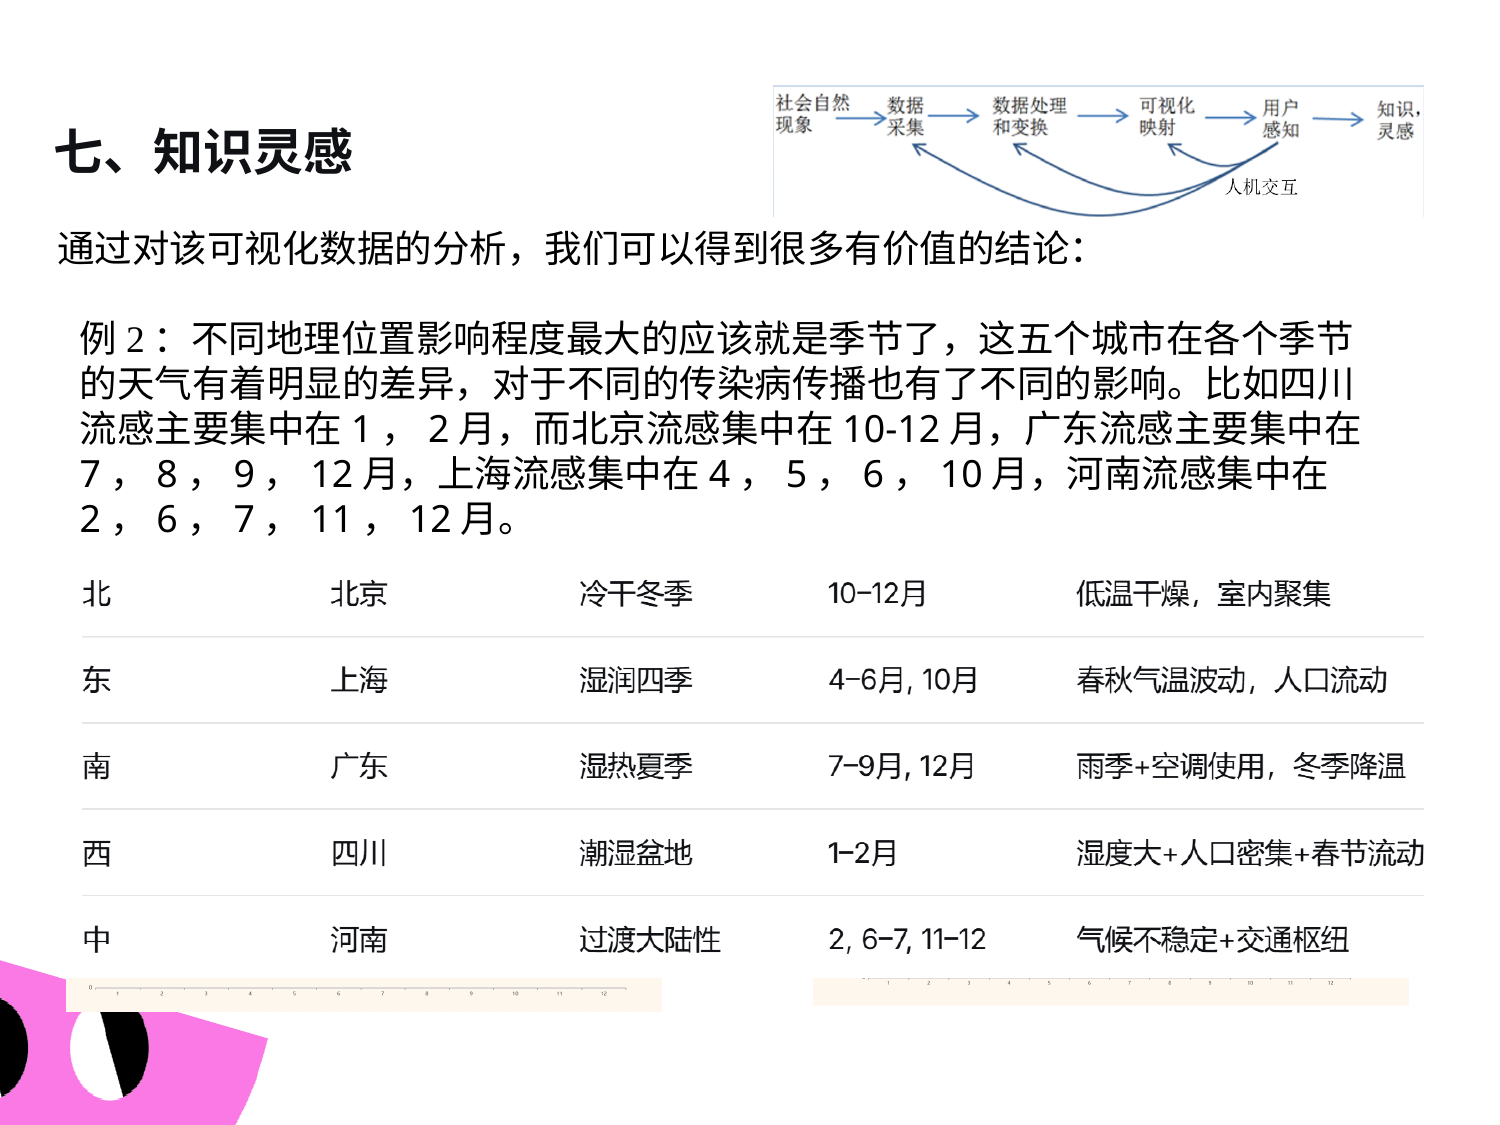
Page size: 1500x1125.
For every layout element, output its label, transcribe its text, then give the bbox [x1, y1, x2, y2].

picture [59, 550, 1459, 1012]
text_box 例2：不同地理位置影响程度最大的应该就是季节了，这五个城市在各个季节的天气有着明显的差异，对于不同的传染病传播也有了不同的影响。比如四川流感主要集中在1，2月，而北京流感集中在10-12月，广东流感主要集中在7，8，9，12月，上海流感集中在4，5，6，10月，河南流感集中在2，6，7，11，12月。 [64, 307, 1403, 548]
text_box 通过对该可视化数据的分析，我们可以得到很多有价值的结论： [42, 218, 1117, 278]
text_box [0, 960, 296, 1125]
picture [773, 85, 1424, 217]
text_box 七、知识灵感 [38, 113, 773, 188]
